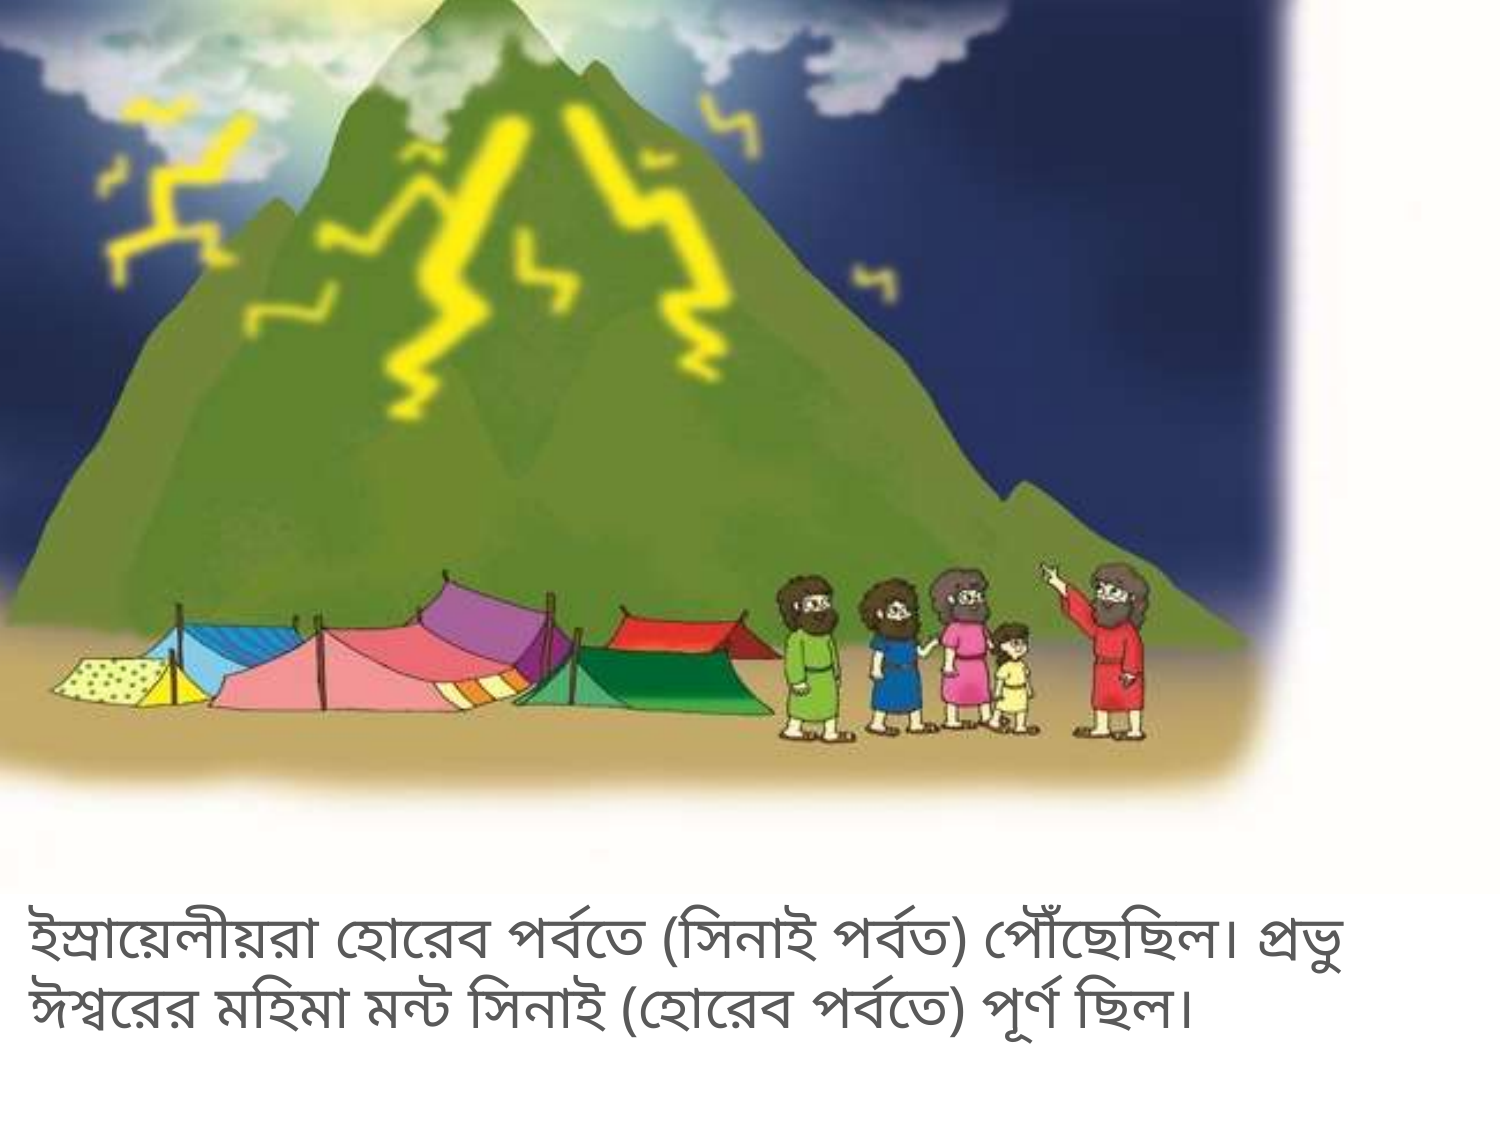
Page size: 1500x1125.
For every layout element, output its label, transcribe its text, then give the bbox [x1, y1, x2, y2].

text_box ইস্রায়েলীয়রা হোরেব পর্বতে (সিনাই পর্বত) পৌঁছেছিল। প্রভু ঈশ্বরের মহিমা মন্ট সিনাই (হোরেব পর্বতে) পূর্ণ ছিল। [14, 902, 1486, 1048]
picture [0, 0, 1500, 894]
